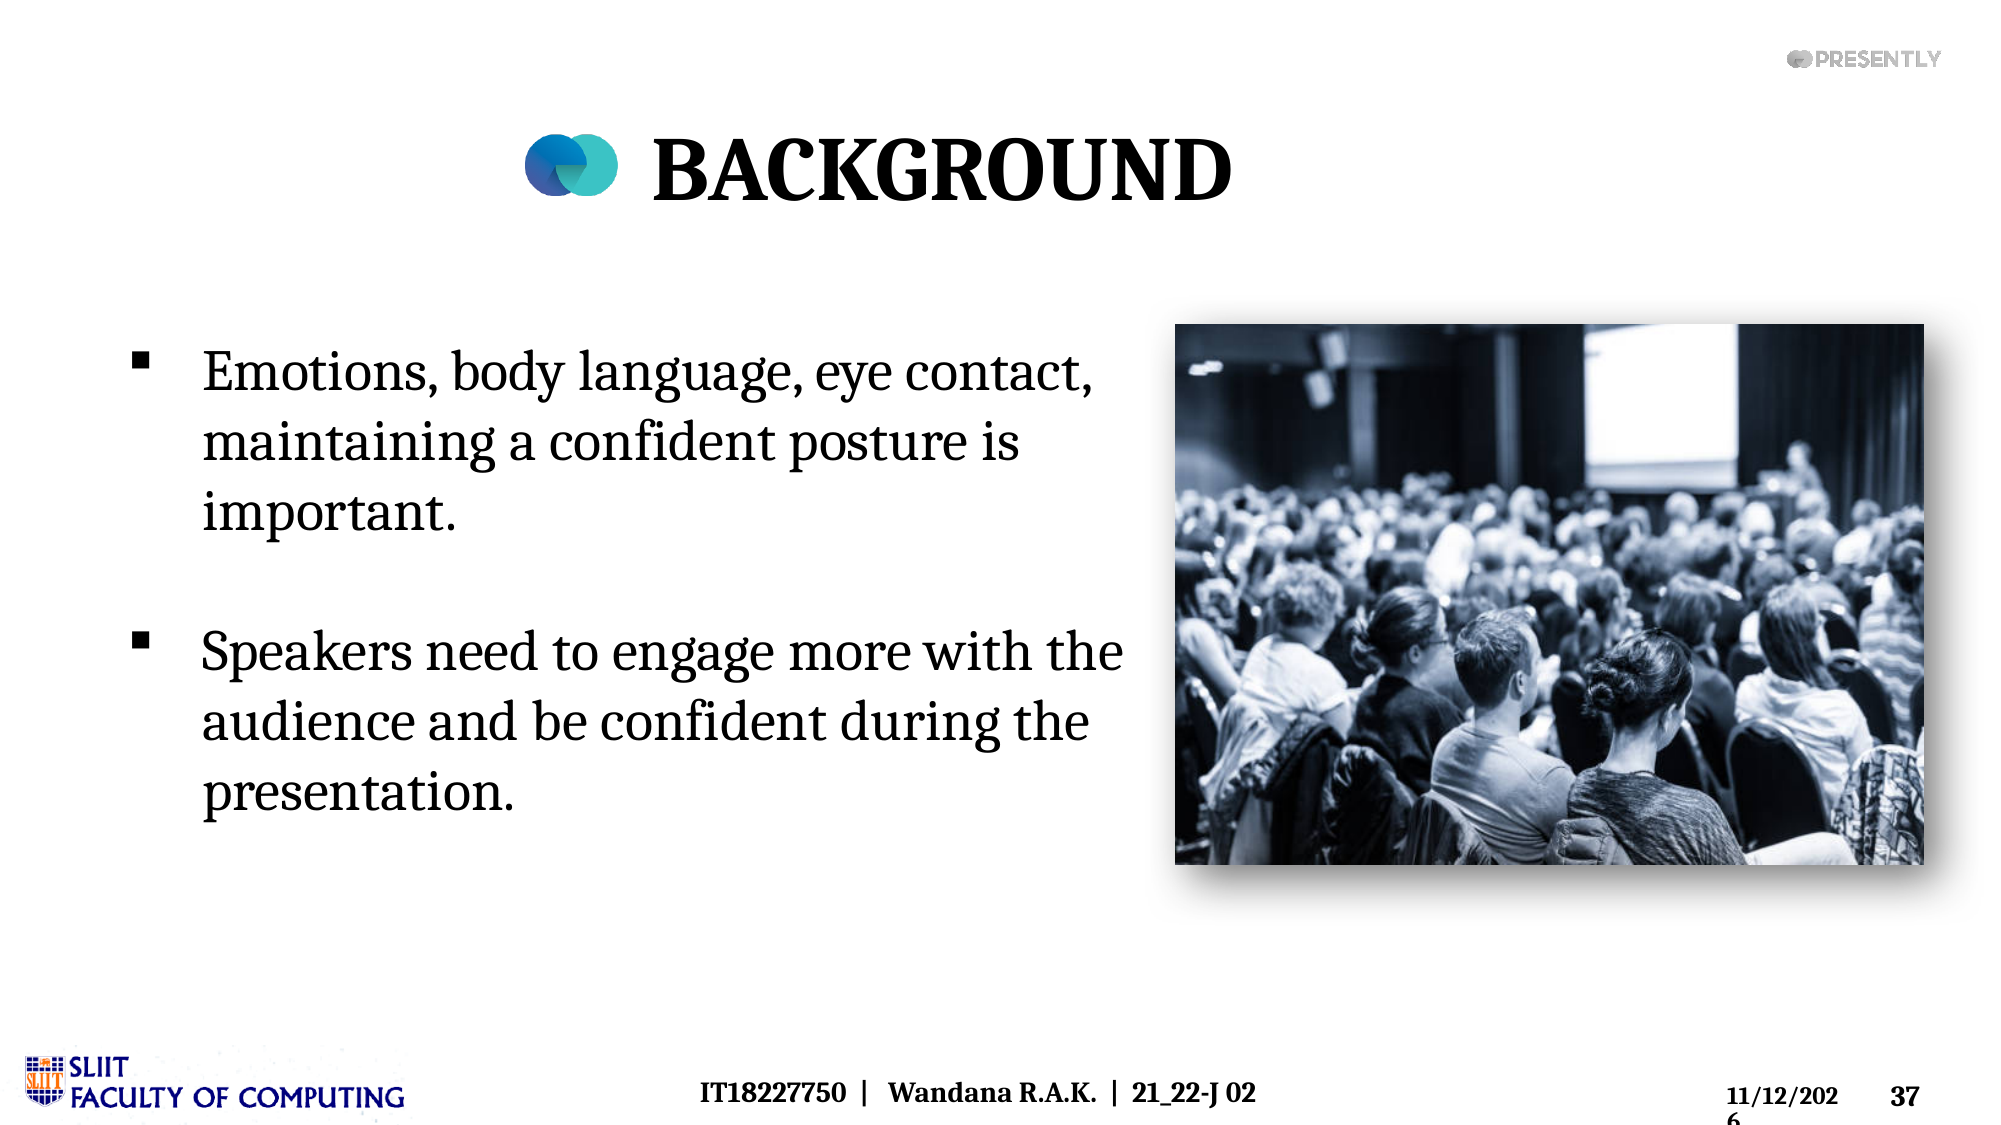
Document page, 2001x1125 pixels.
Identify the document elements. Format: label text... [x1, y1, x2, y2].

text_box BACKGROUND [692, 101, 1249, 227]
text_box Emotions, body language, eye contact, maintaining a confident posture is important. Speakers need to engage more with the audience and be confident during the presentation. [112, 324, 1163, 830]
picture [1174, 324, 1924, 865]
picture [1742, 0, 1986, 180]
text_box IT18227750 | Wandana R.A.K. | 21_22-J 02 [685, 1066, 1315, 1125]
picture [449, 43, 692, 287]
picture [0, 1045, 413, 1125]
